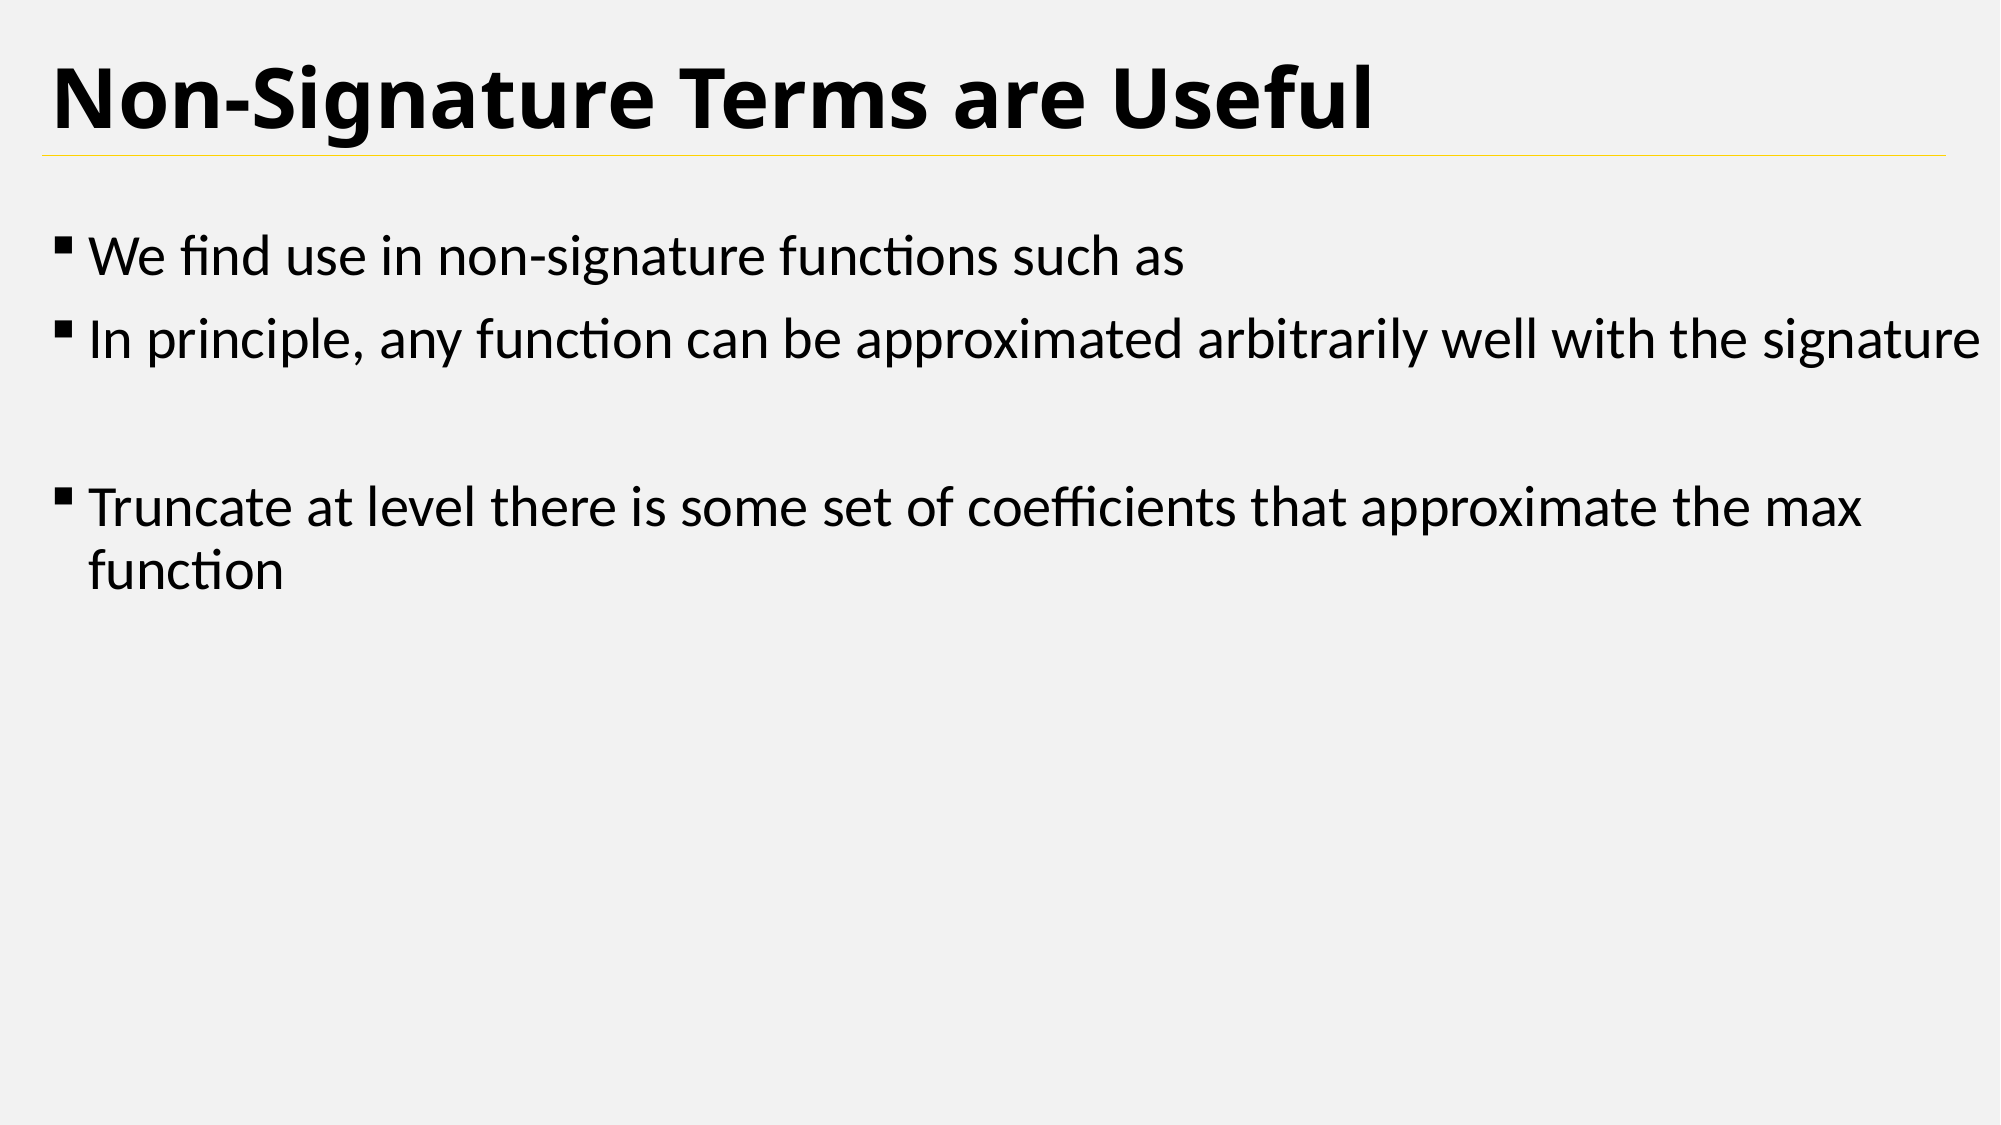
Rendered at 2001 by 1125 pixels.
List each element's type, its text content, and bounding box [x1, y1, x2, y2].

list Non-Signature Terms are Useful [35, 27, 1953, 176]
